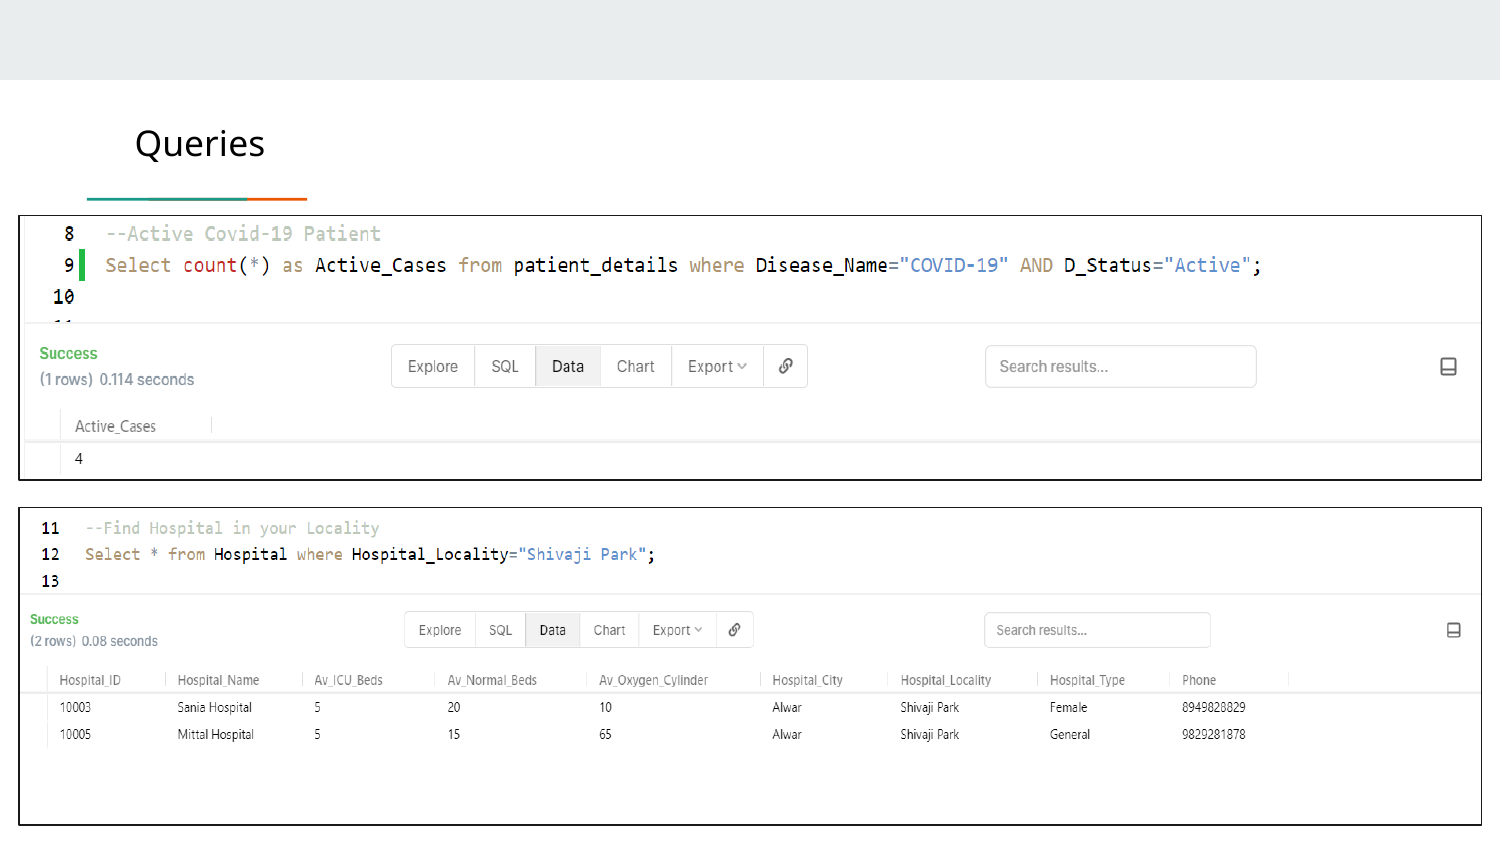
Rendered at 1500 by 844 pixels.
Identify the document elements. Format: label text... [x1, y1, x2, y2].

text_box Queries [119, 106, 982, 179]
picture [19, 215, 1482, 480]
picture [19, 507, 1482, 825]
